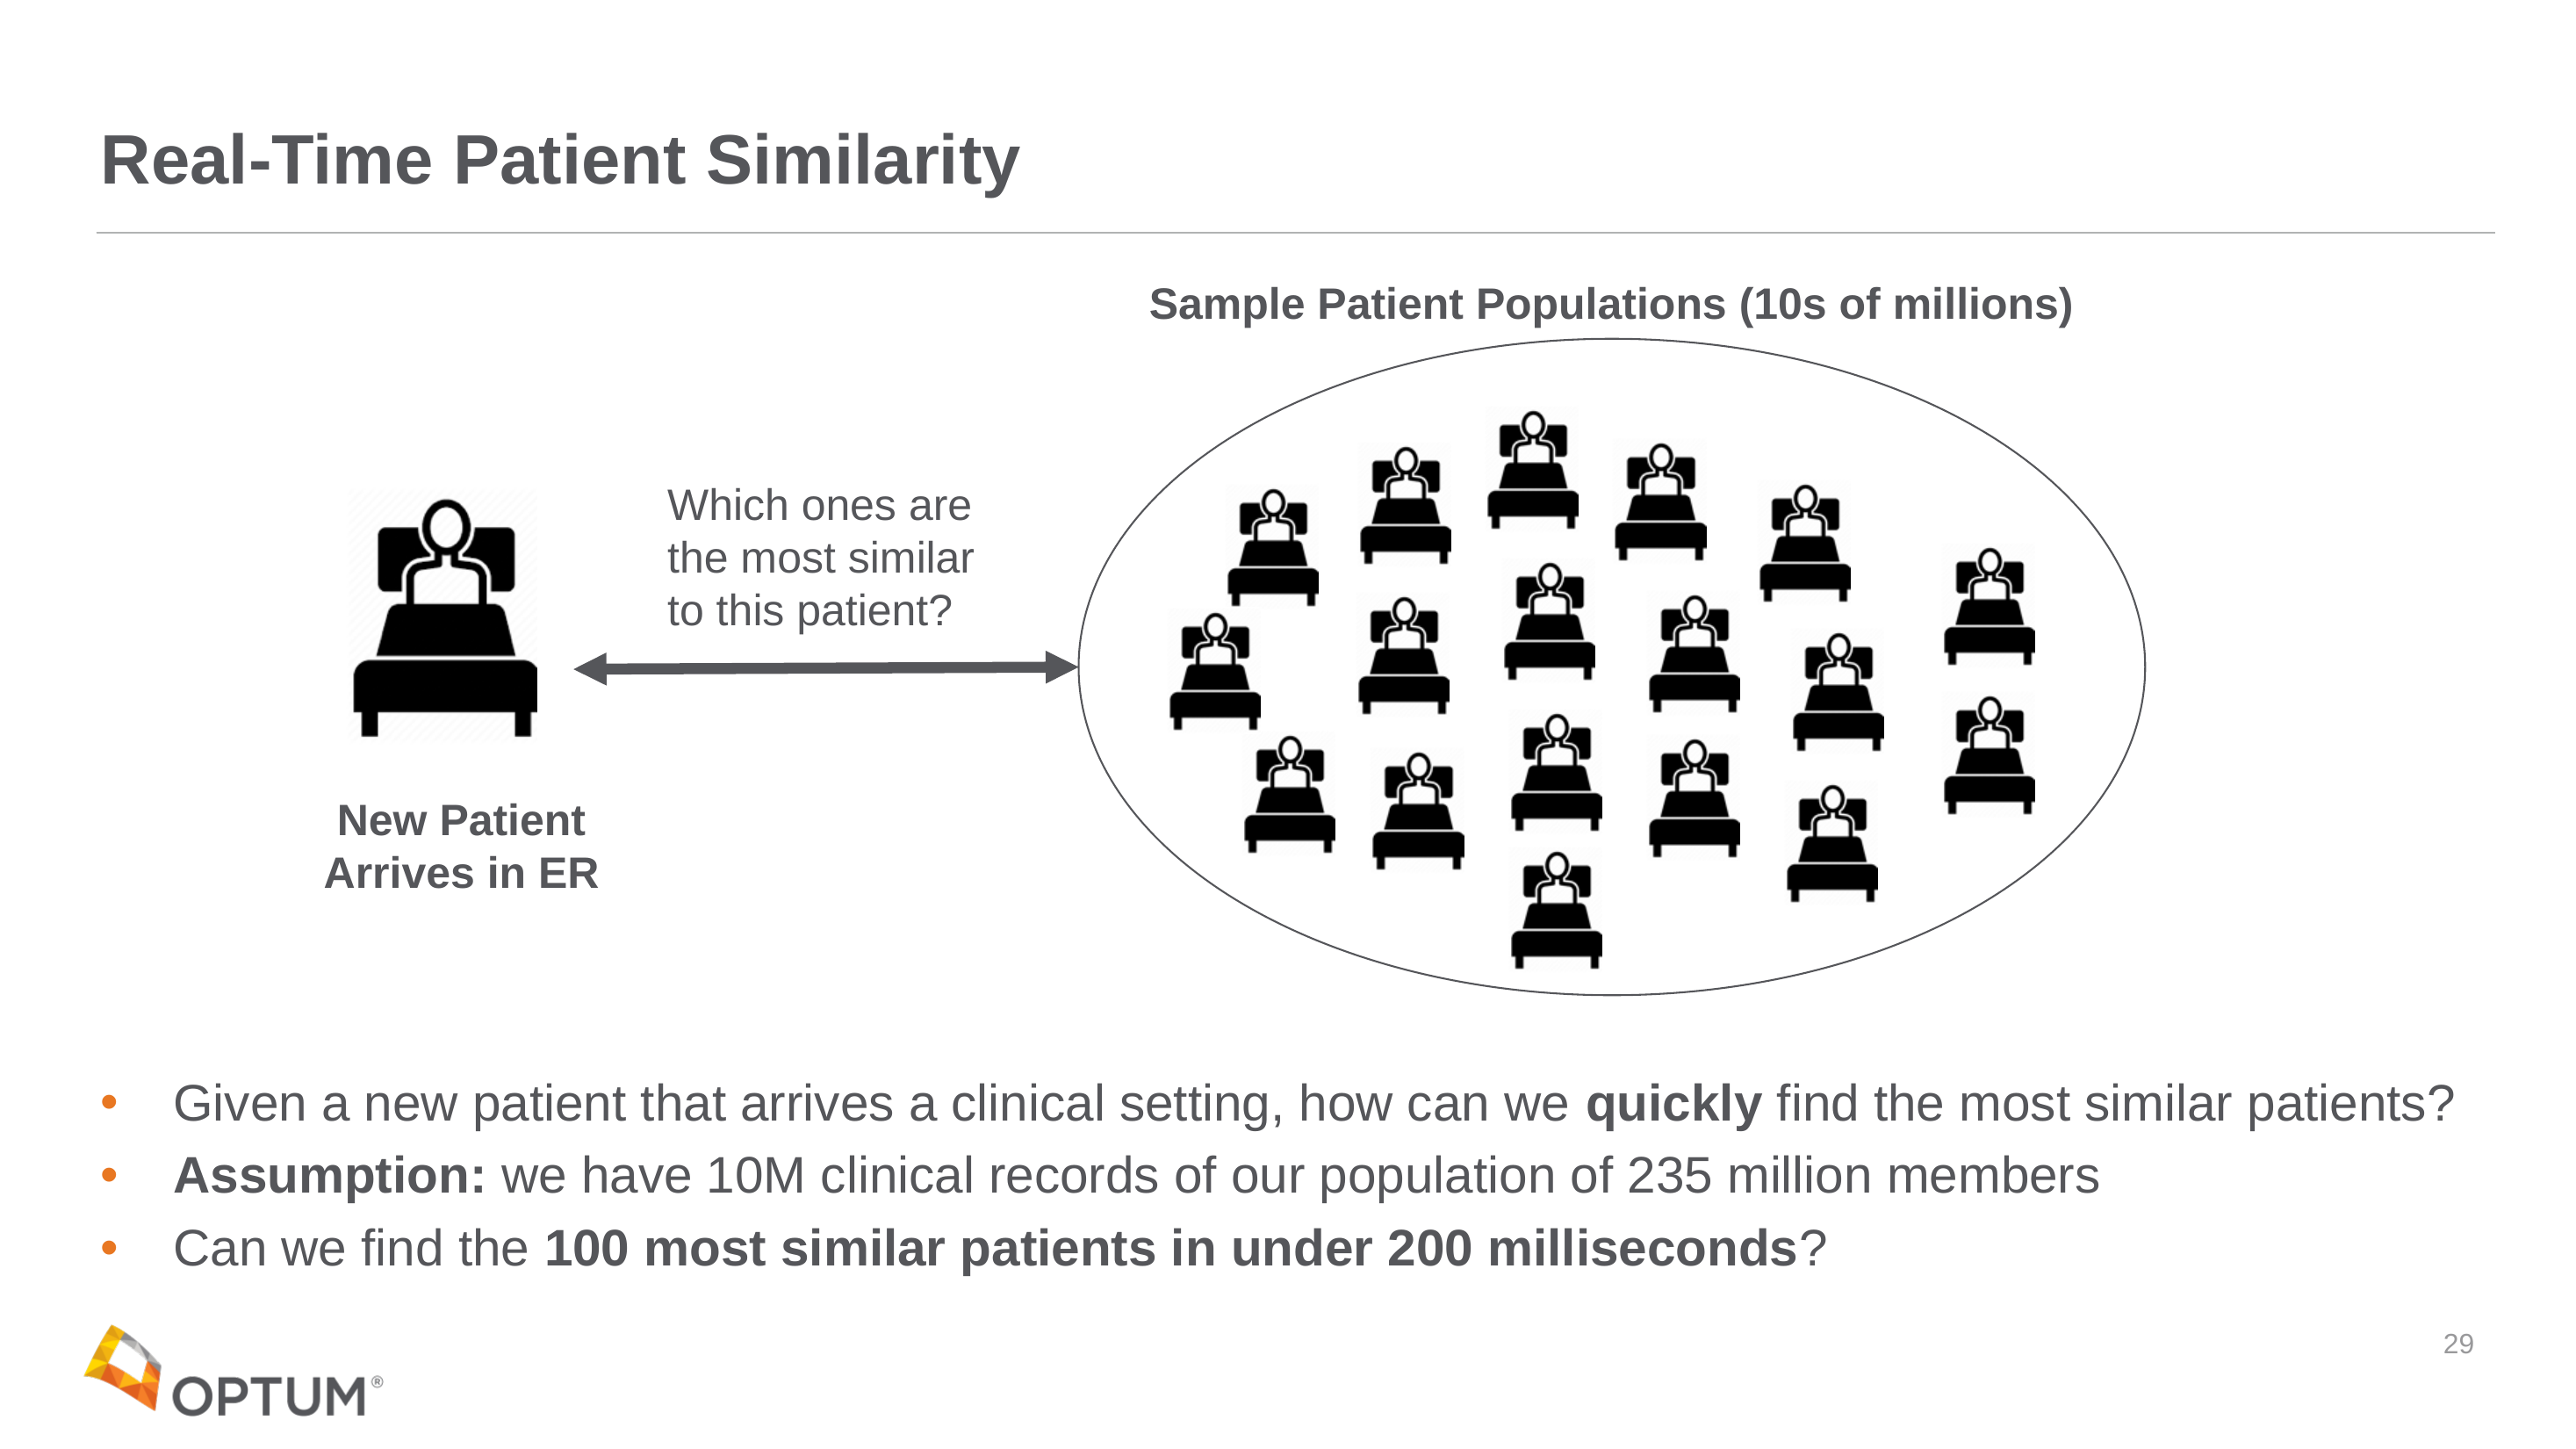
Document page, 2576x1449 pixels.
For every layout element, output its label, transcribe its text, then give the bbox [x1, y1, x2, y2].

text_box Which ones are the most similar to this patient? [654, 470, 1002, 641]
picture [1166, 483, 1335, 857]
picture [1611, 437, 1707, 565]
picture [1940, 690, 2035, 818]
picture [1355, 591, 1450, 718]
title Real-Time Patient Similarity [87, 110, 2488, 227]
slide_number 29 [2333, 1287, 2488, 1398]
picture [1484, 405, 1579, 533]
picture [1507, 845, 1602, 973]
text_box Sample Patient Populations (10s of millions) [1099, 269, 2125, 335]
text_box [573, 667, 1079, 670]
picture [346, 487, 537, 745]
picture [1645, 589, 1740, 717]
list Given a new patient that arrives a clinical setting, how can we quickly find the most similar patients? Assumption: we have 10M clinical records of our population of 235 million members Can we find the 100 most similar patients in under 200 milliseconds? [87, 1060, 2488, 1280]
picture [1500, 557, 1595, 684]
picture [1756, 479, 1851, 606]
picture [1645, 733, 1740, 861]
picture [1789, 627, 1884, 755]
picture [83, 1323, 385, 1417]
picture [1507, 708, 1602, 835]
picture [1783, 779, 1878, 906]
picture [1940, 542, 2035, 670]
picture [1356, 441, 1451, 568]
text_box New Patient Arrives in ER [310, 785, 613, 904]
picture [1369, 746, 1464, 874]
text_box [1077, 337, 2147, 997]
